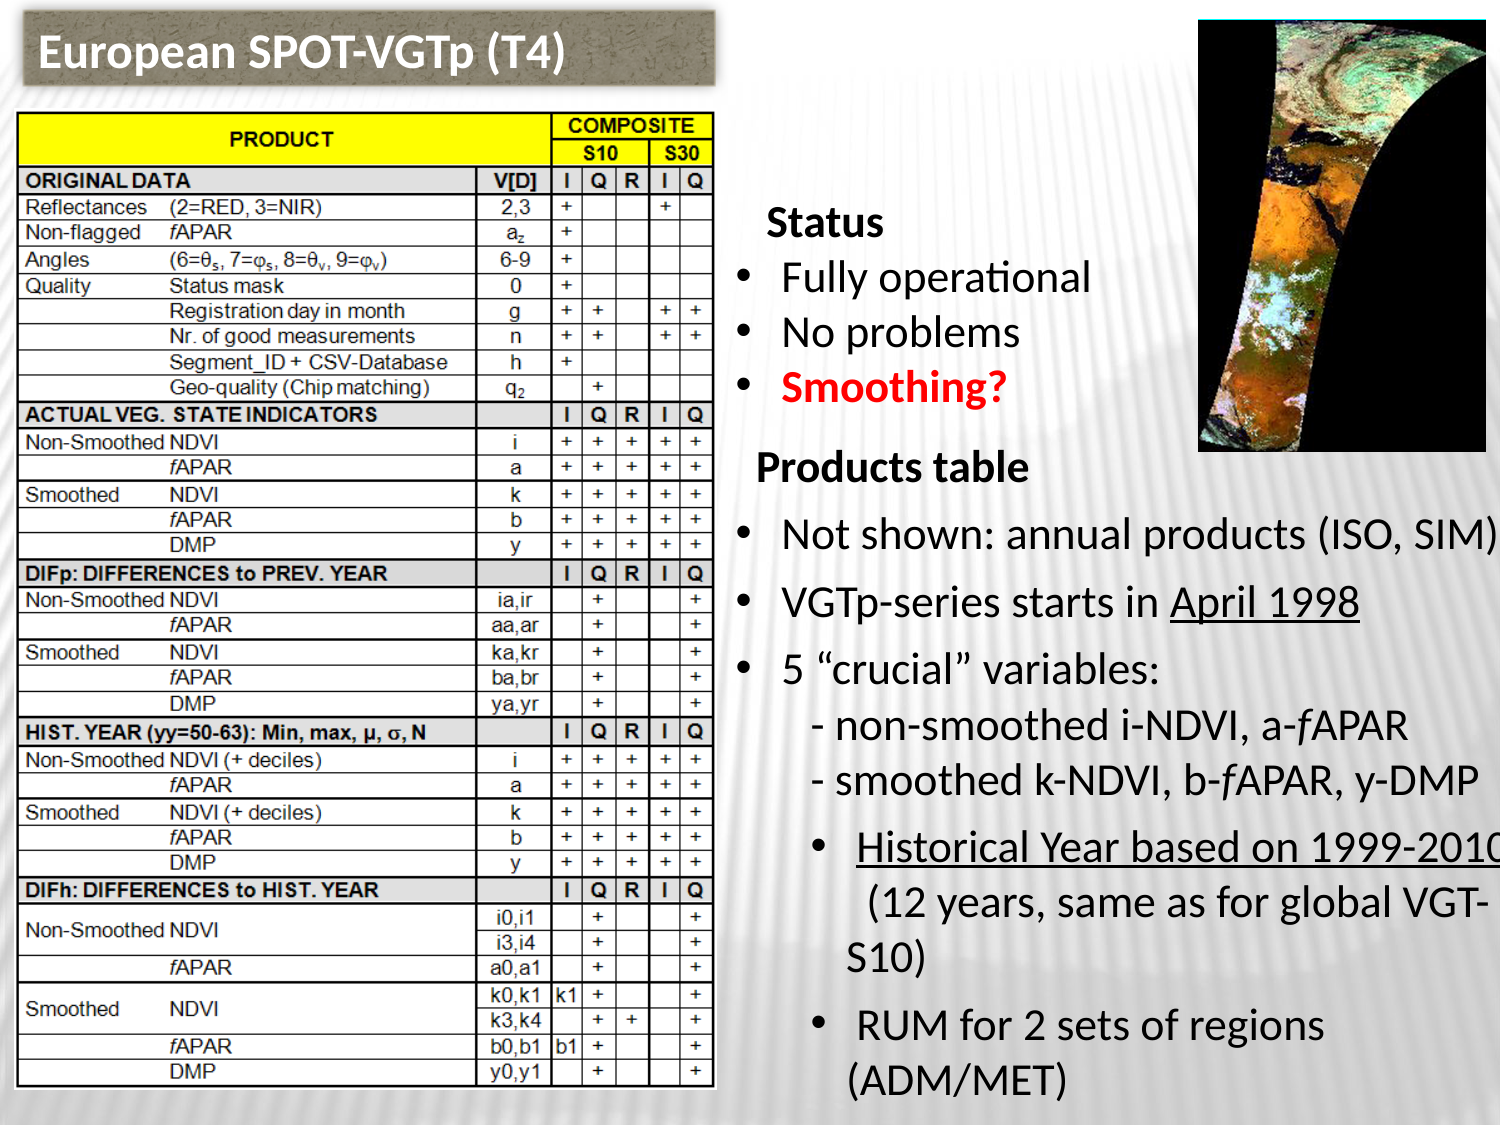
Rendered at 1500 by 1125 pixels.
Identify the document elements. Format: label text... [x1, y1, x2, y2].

text_box Status Fully operational No problems Smoothing? Products table Not shown: annual products (ISO, SIM) VGTp-series starts in April 1998 5 “crucial” variables: - non-smoothed i-NDVI, a-fAPAR - smoothed k-NDVI, b-fAPAR, y-DMP Historical Year based on 1999-2010 (12 years, same as for global VGT-S10) RUM for 2 sets of regions (ADM/MET) [720, 184, 1500, 1112]
picture [14, 108, 717, 1090]
picture [1198, 19, 1486, 452]
text_box European SPOT-VGTp (T4) [26, 13, 713, 84]
